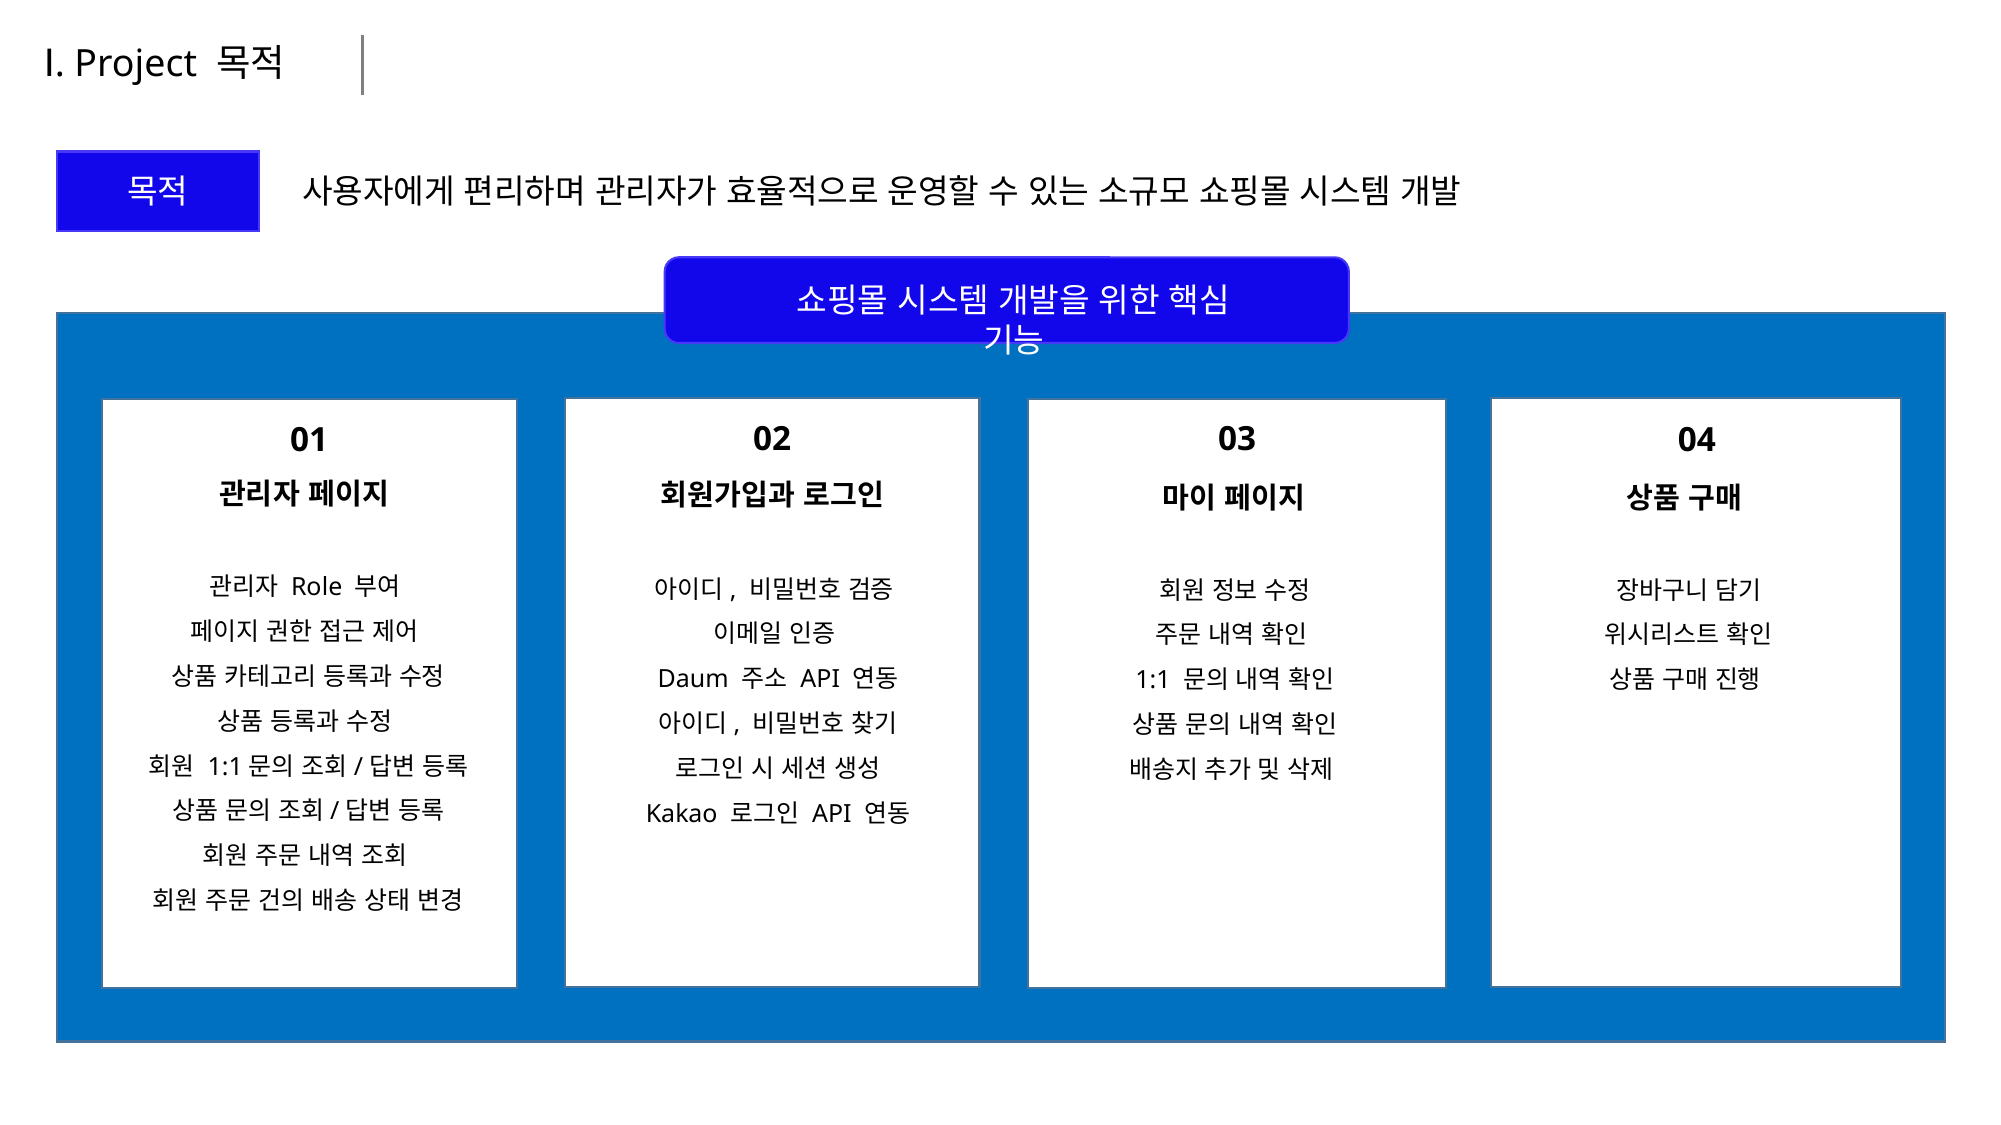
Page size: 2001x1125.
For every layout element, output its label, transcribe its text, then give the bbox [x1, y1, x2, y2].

text_box 02 [692, 409, 852, 465]
text_box Ⅰ. Project 목적 [28, 32, 438, 92]
text_box [101, 398, 518, 989]
text_box [1108, 467, 1366, 518]
text_box 01 [229, 410, 389, 466]
text_box 아이디, 비밀번호 검증 이메일 인증 Daum 주소 API 연동 아이디, 비밀번호 찾기 로그인 시 세션 생성 Kakao 로그인 API 연동 [598, 550, 958, 835]
text_box 마이 페이지 [1109, 471, 1367, 522]
text_box 회원가입과 로그인 [643, 468, 901, 519]
text_box 상품 구매 [1560, 471, 1818, 522]
text_box 03 [1157, 409, 1317, 464]
text_box 목적 [101, 162, 214, 218]
text_box [564, 397, 981, 988]
text_box [56, 312, 1946, 1043]
text_box 관리자 페이지 [116, 467, 501, 518]
text_box [56, 150, 260, 232]
text_box 04 [1617, 410, 1777, 466]
text_box 쇼핑몰 시스템 개발을 위한 핵심 기능 [749, 271, 1279, 367]
text_box [1490, 397, 1902, 988]
text_box 회원 정보 수정 주문 내역 확인 1:1 문의 내역 확인 상품 문의 내역 확인 배송지 추가 및 삭제 [1055, 551, 1416, 836]
text_box 장바구니 담기 위시리스트 확인 상품 구매 진행 [1508, 551, 1869, 702]
text_box 사용자에게 편리하며 관리자가 효율적으로 운영할 수 있는 소규모 쇼핑몰 시스템 개발 [287, 162, 1855, 218]
text_box [663, 256, 1350, 345]
text_box 관리자 Role 부여 페이지 권한 접근 제어 상품 카테고리 등록과 수정 상품 등록과 수정 회원 1:1문의 조회/답변 등록 상품 문의 조회/답변 등록 회원 주문 내역 조회 회원 주문 건의 배송 상태 변경 [128, 548, 489, 923]
text_box [1027, 398, 1447, 989]
